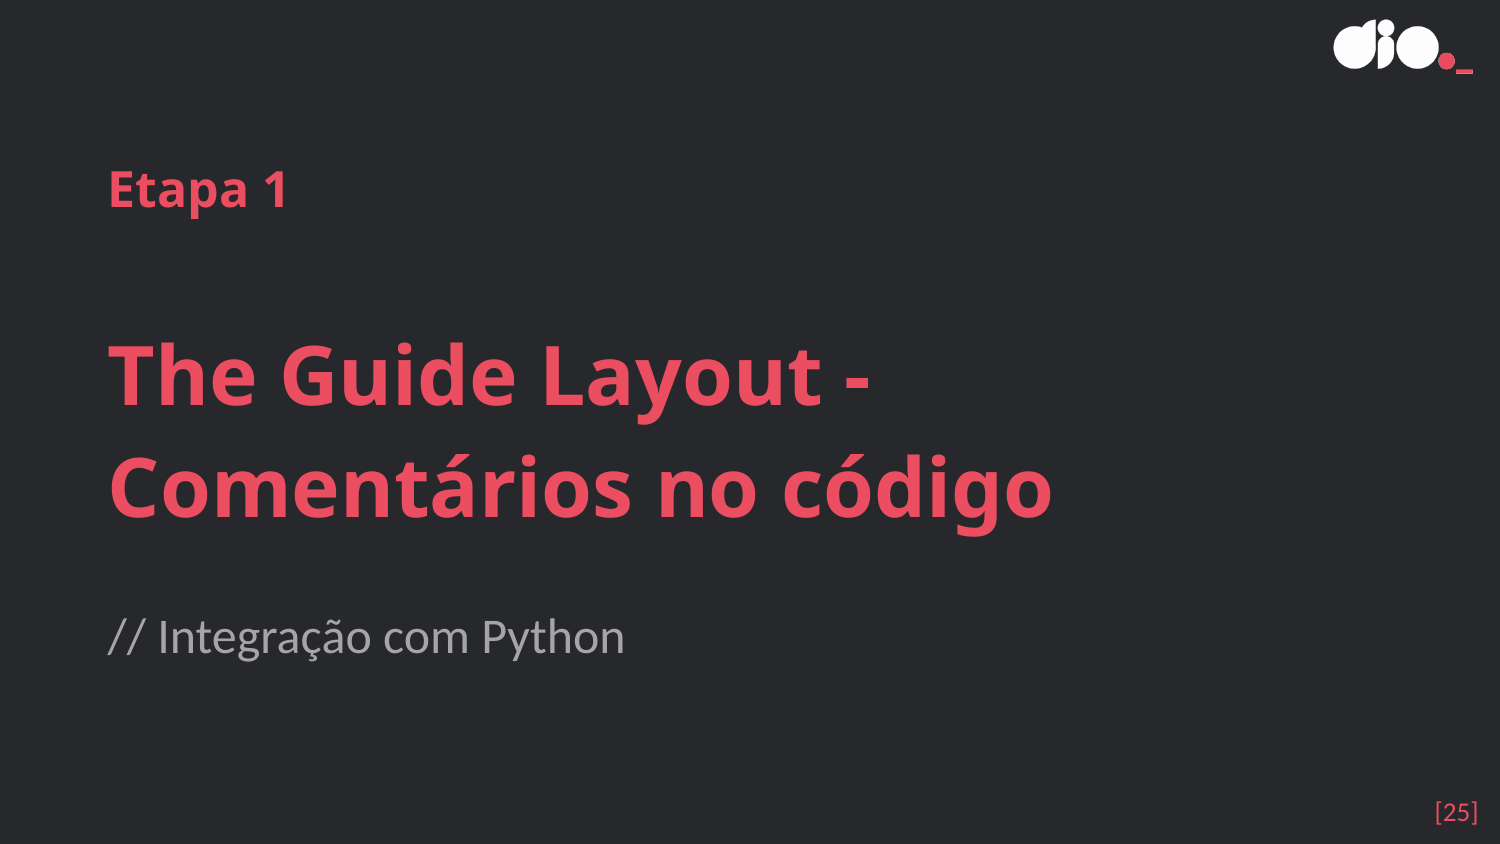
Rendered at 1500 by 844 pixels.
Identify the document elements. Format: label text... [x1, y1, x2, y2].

text_box // Integração com Python [92, 566, 1309, 701]
text_box The Guide Layout - Comentários no código [92, 294, 1309, 558]
slide_number [25] [1403, 779, 1494, 844]
text_box Etapa 1 [92, 142, 1309, 223]
picture [1332, 19, 1474, 75]
